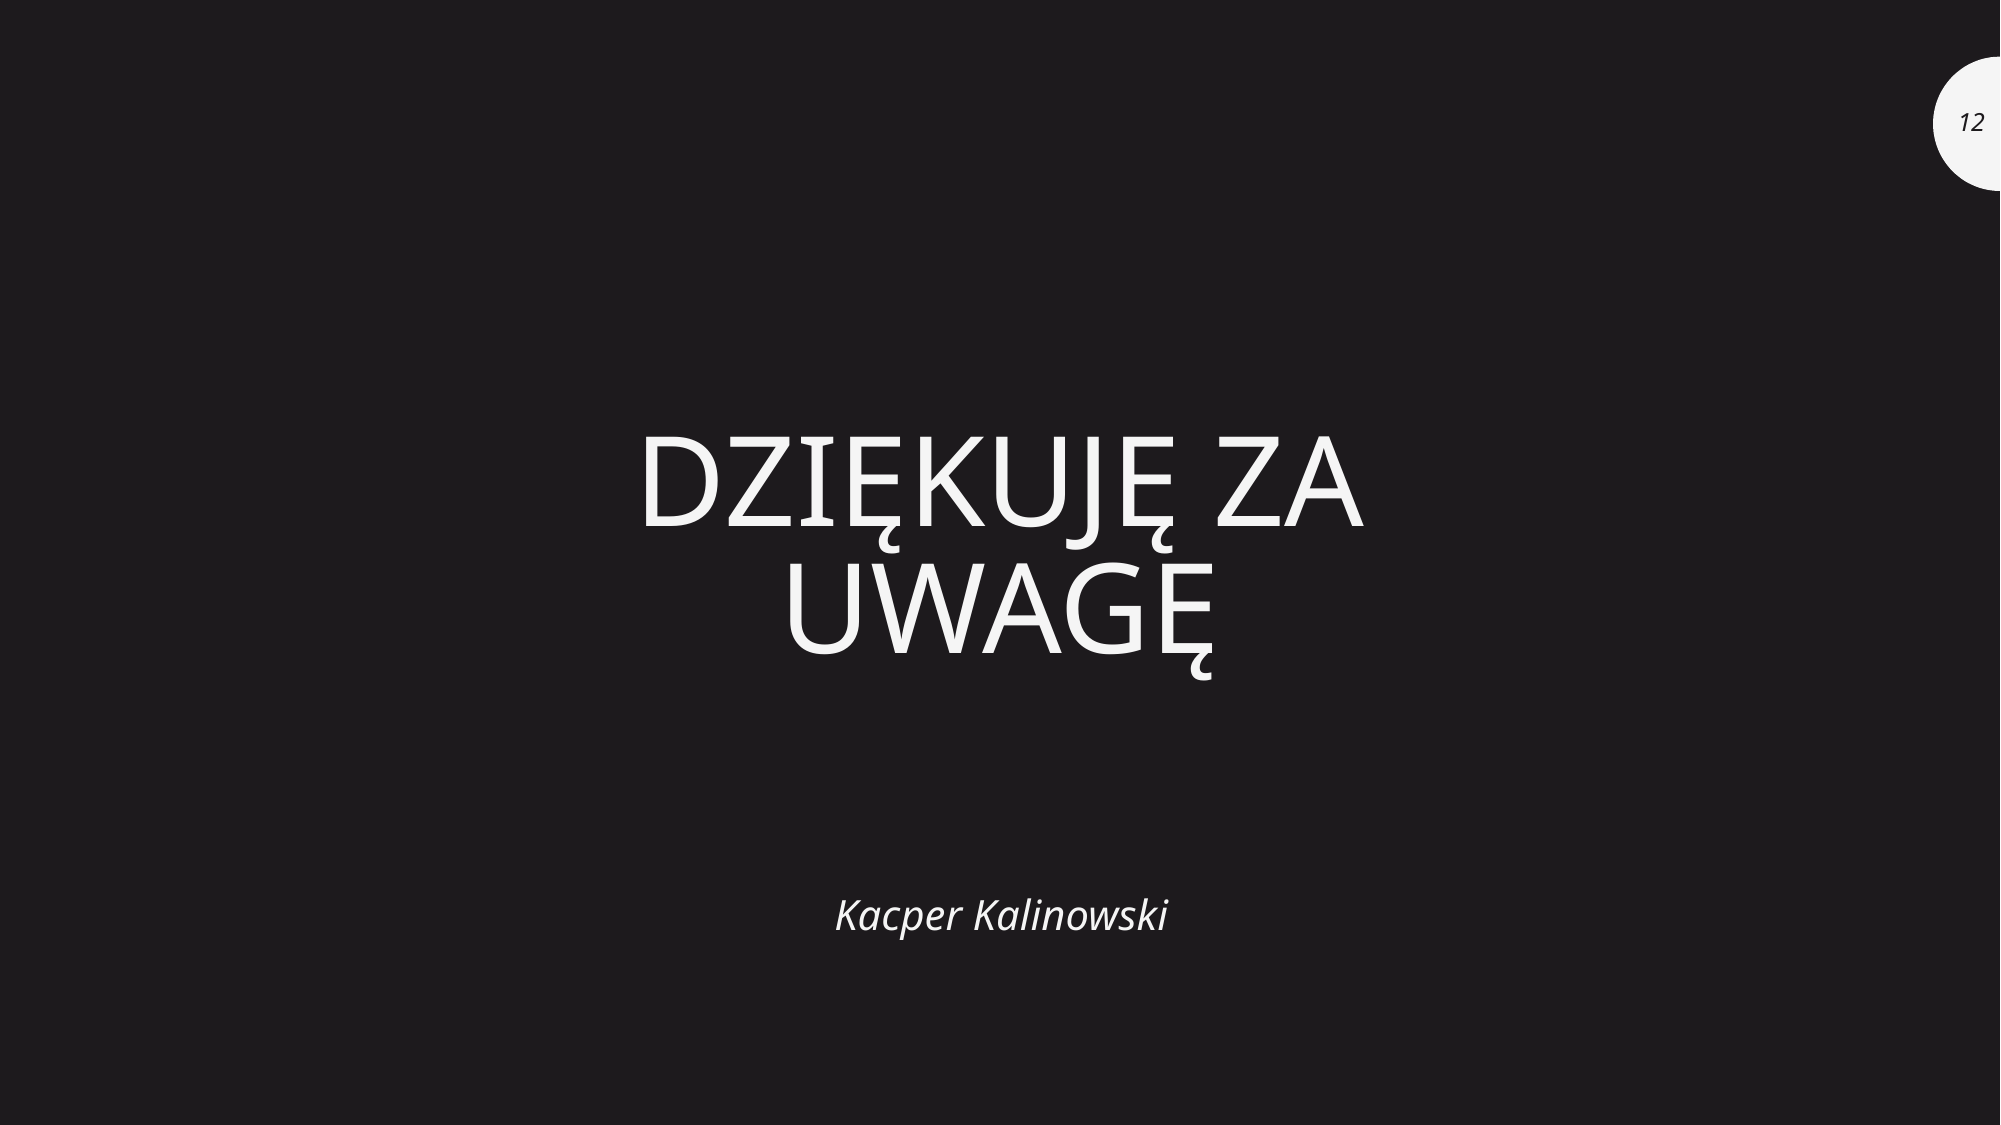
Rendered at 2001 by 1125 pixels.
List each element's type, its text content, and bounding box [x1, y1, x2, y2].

subtitle Kacper Kalinowski [424, 824, 1579, 997]
slide_number 12 [1933, 93, 2000, 154]
title Dziękuję za uwagę [423, 372, 1577, 732]
